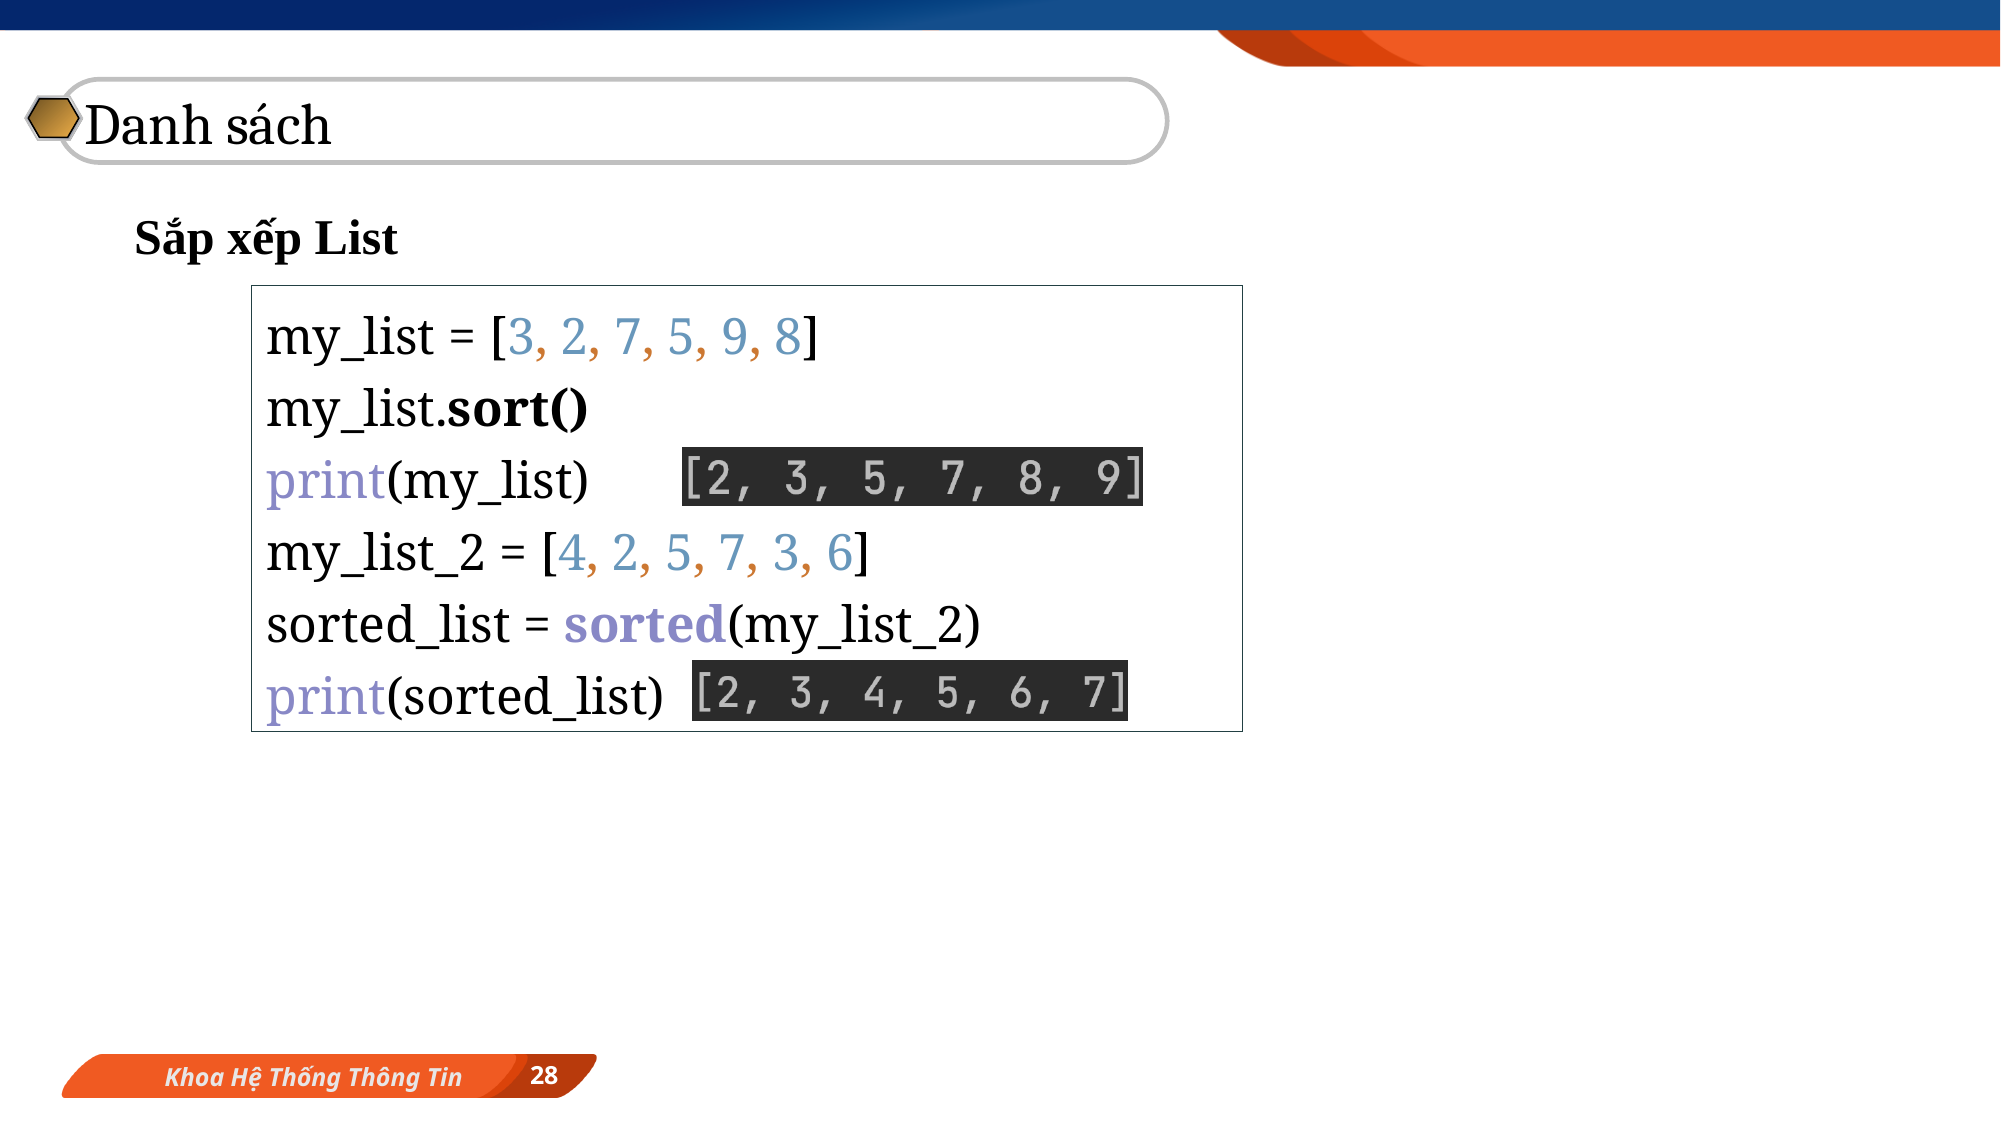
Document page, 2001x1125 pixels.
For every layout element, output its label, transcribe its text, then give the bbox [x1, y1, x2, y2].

footer Khoa Hệ Thống Thông Tin [119, 1054, 508, 1098]
picture [682, 447, 1144, 506]
slide_number 28 [508, 1046, 574, 1106]
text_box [24, 78, 1168, 163]
text_box my_list = [3, 2, 7, 5, 9, 8] my_list.sort() print(my_list) my_list_2 = [4, 2, 5, 7, 3, 6] sorted_list = sorted(my_list_2) print(sorted_list) [251, 285, 1243, 732]
picture [34, 1017, 624, 1125]
text_box Sắp xếp List [119, 197, 1406, 272]
picture [0, 0, 2001, 71]
picture [692, 660, 1129, 721]
